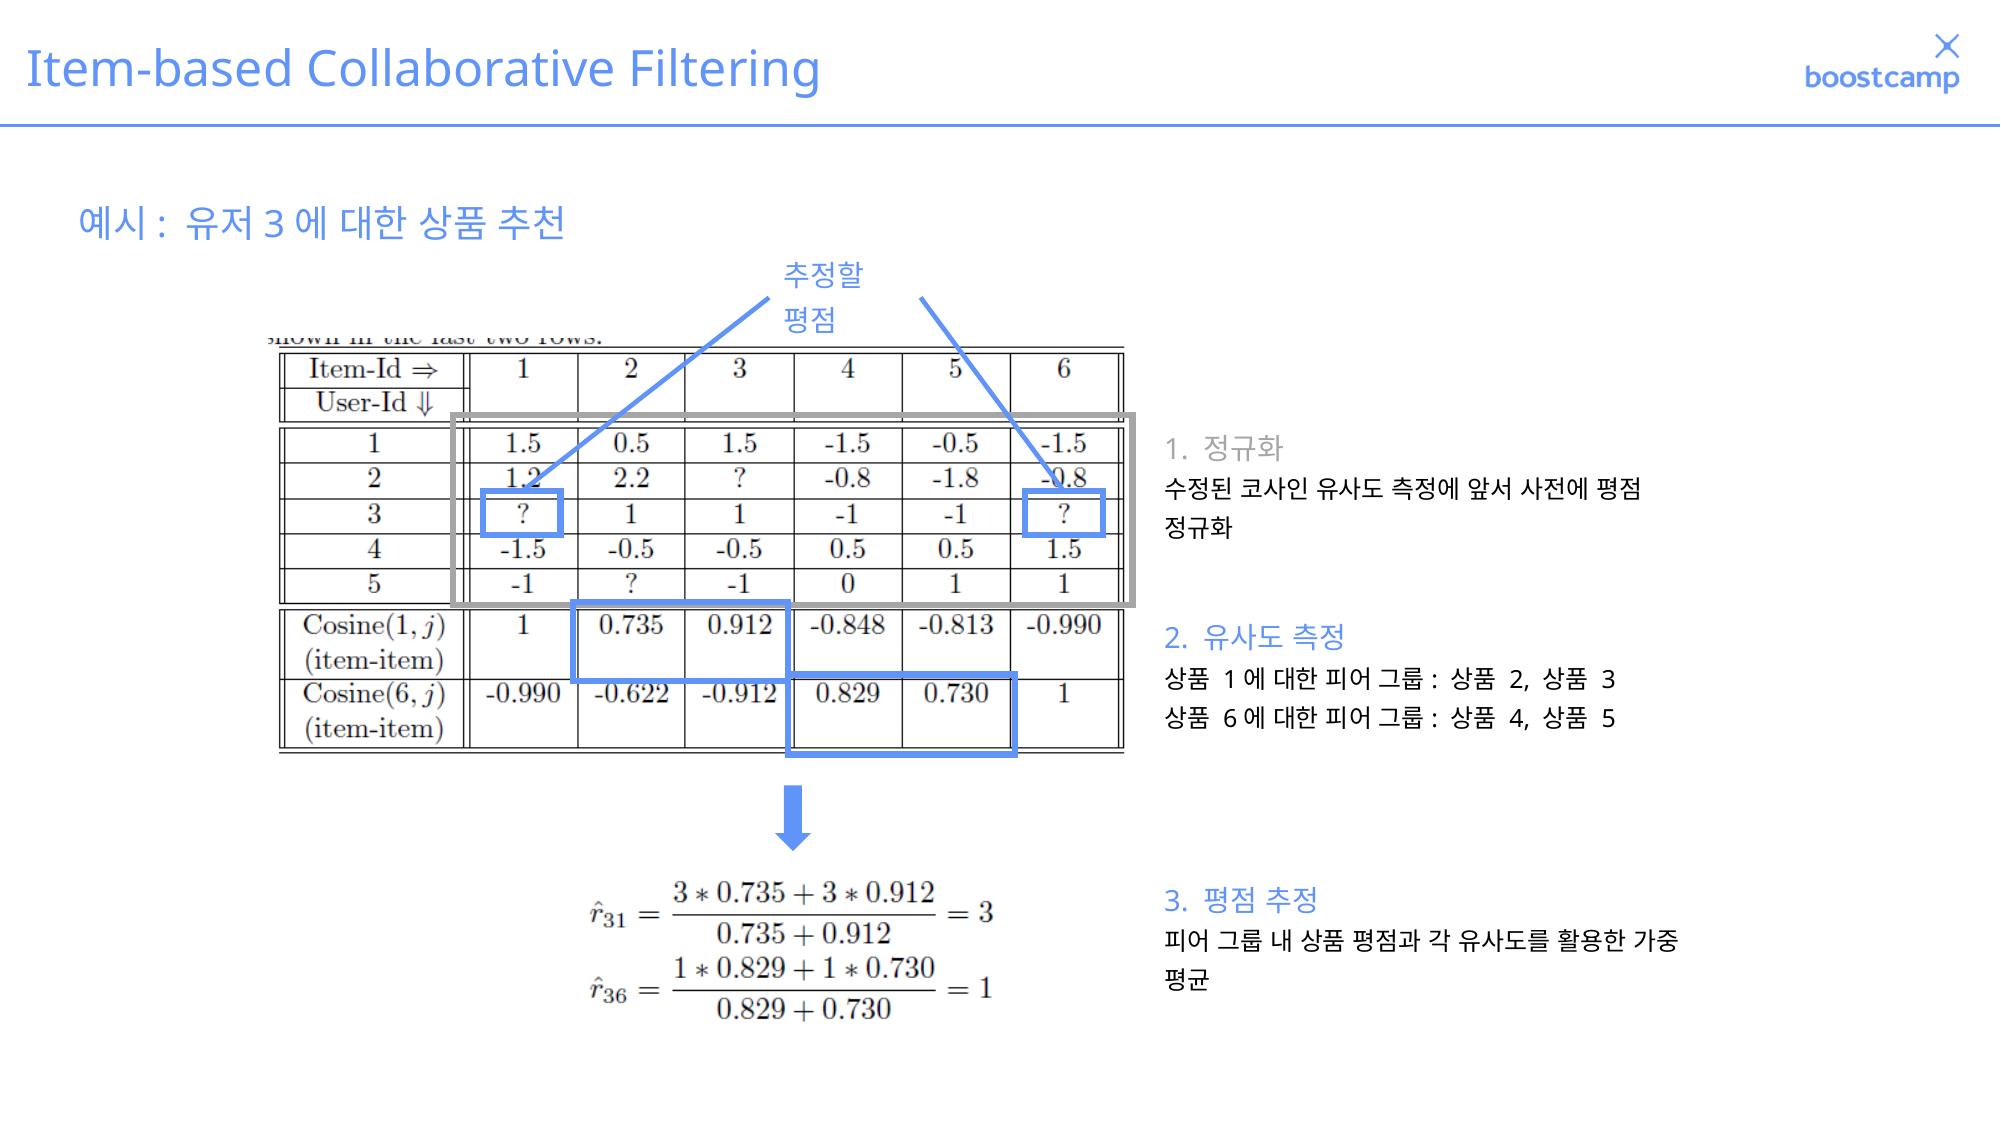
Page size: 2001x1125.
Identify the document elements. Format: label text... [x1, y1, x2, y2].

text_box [268, 239, 1732, 1035]
text_box Item-based Collaborative Filtering [11, 28, 838, 104]
text_box 예시: 유저3에 대한 상품 추천 [64, 192, 582, 252]
picture [1799, 28, 1965, 96]
